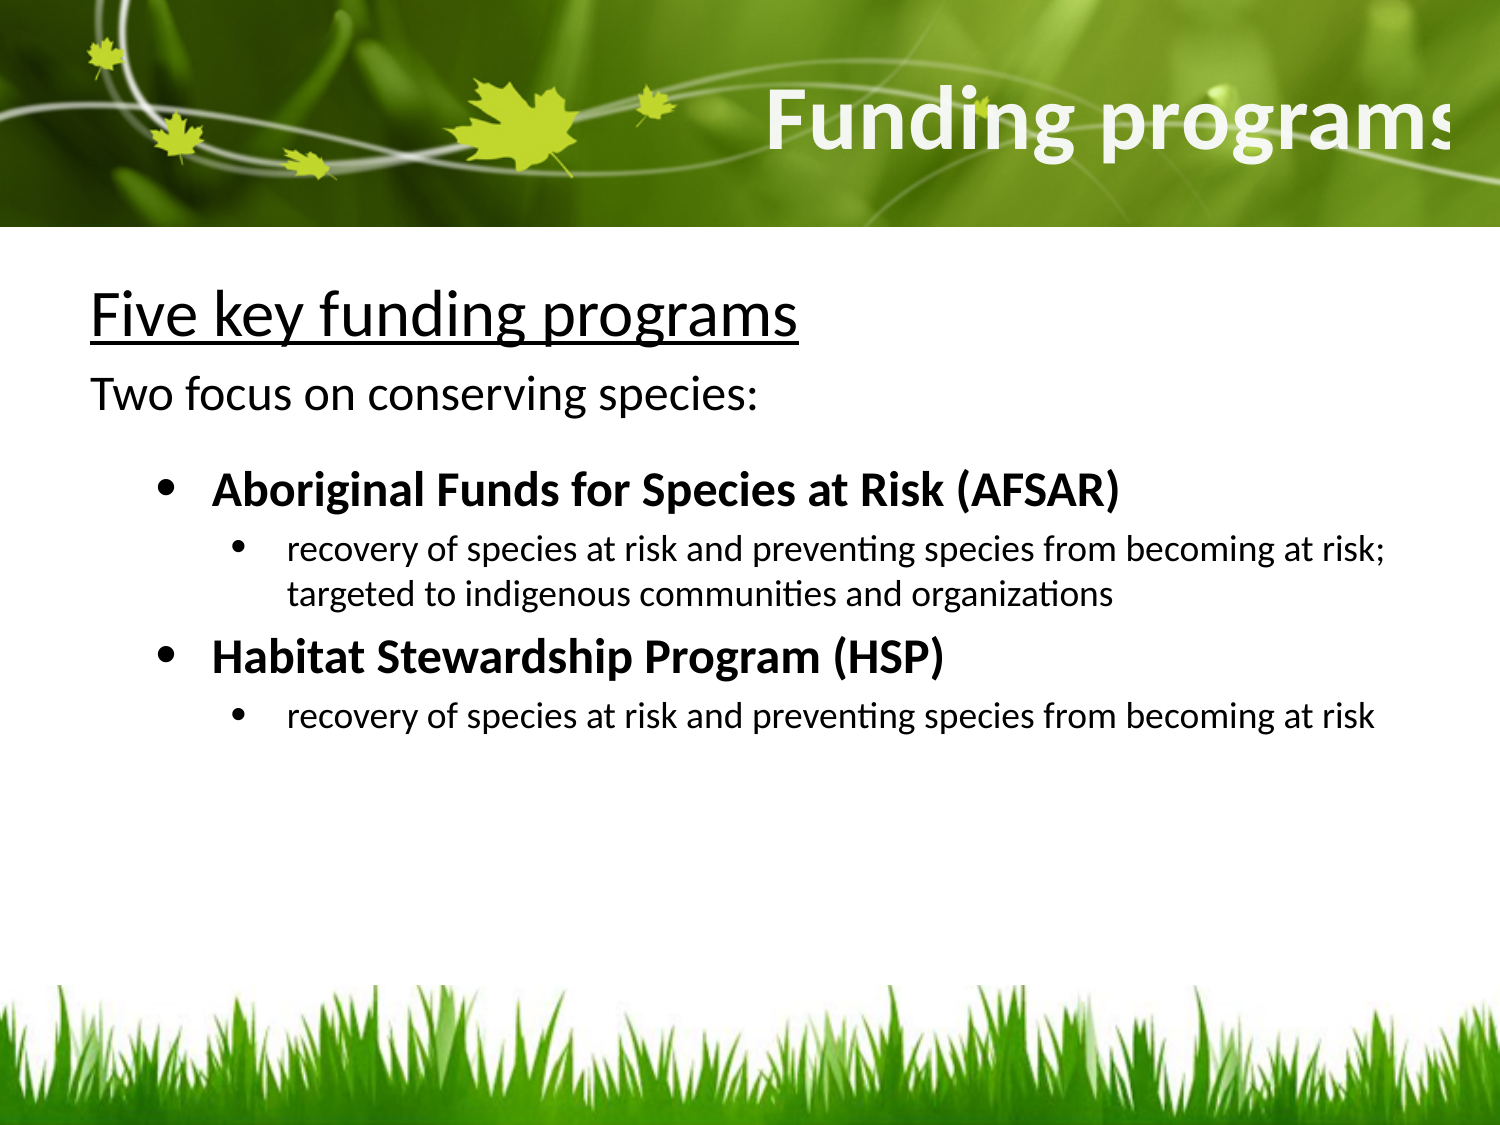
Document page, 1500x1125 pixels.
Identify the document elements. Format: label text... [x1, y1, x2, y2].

picture [0, 984, 1500, 1125]
picture [0, 0, 1500, 227]
list Five key funding programs Two focus on conserving species: Aboriginal Funds for Species at Risk (AFSAR) recovery of species at risk and preventing species from becoming at risk; targeted to indigenous communities and organizations Habitat Stewardship Program (HSP) recovery of species at risk and preventing species from becoming at risk [75, 262, 1425, 983]
